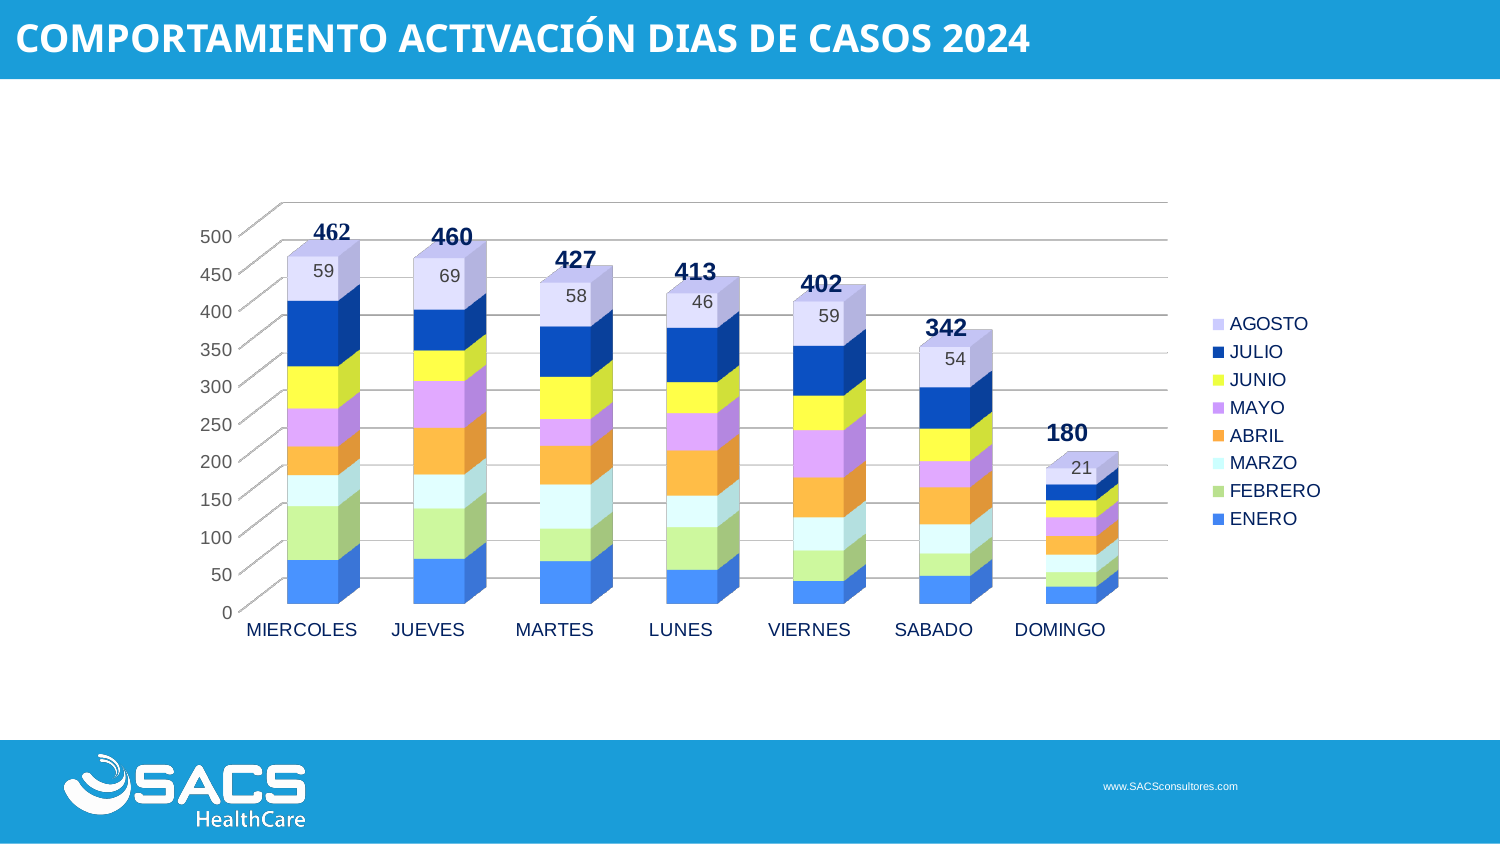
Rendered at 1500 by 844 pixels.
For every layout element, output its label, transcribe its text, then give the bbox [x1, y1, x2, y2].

picture [63, 754, 306, 827]
list COMPORTAMIENTO ACTIVACIÓN DIAS DE CASOS 2024 [0, 0, 1500, 80]
chart [160, 193, 1340, 651]
